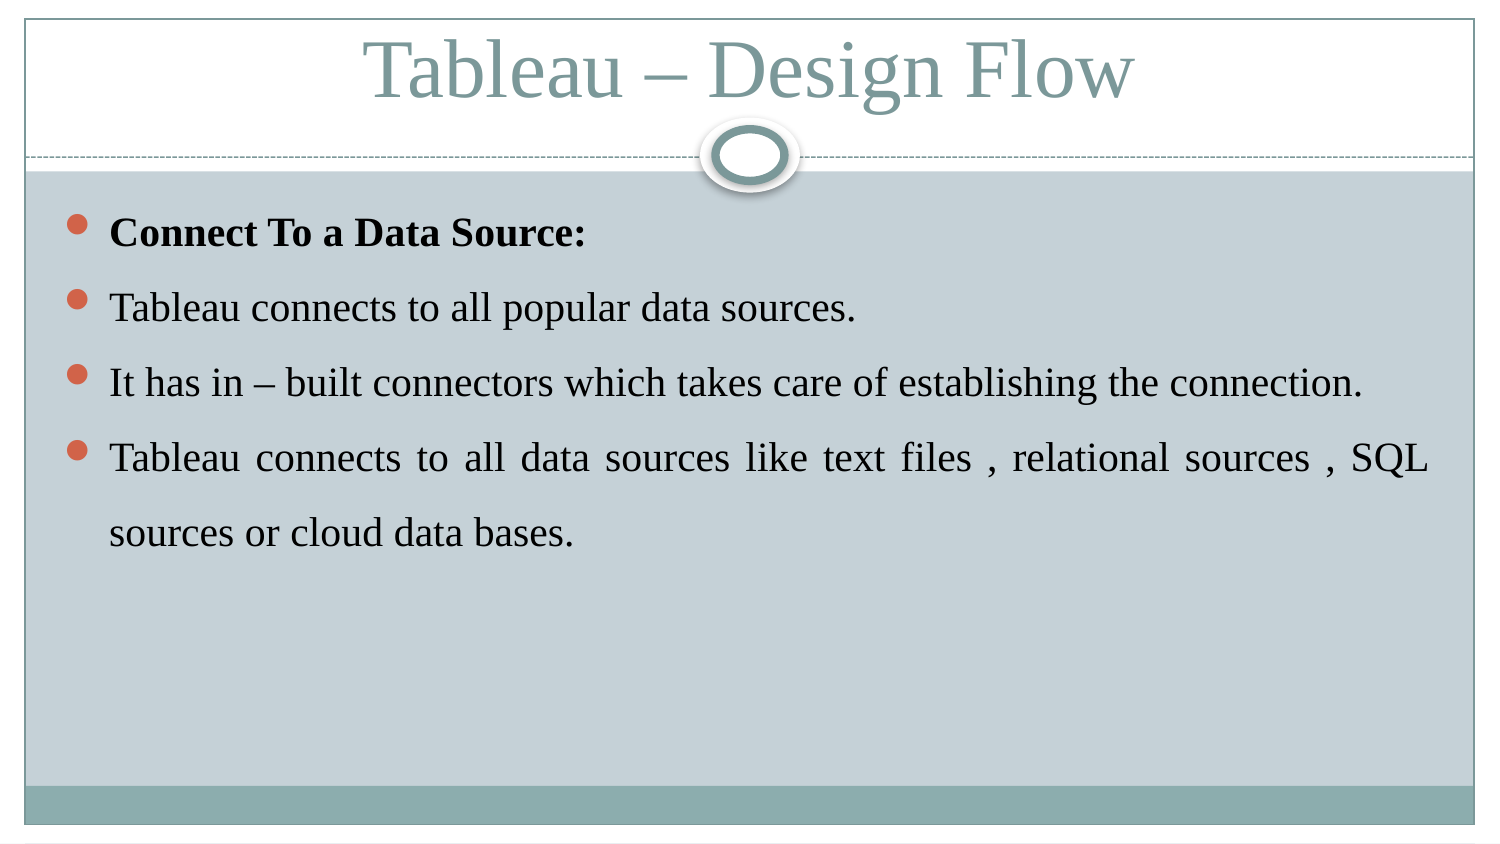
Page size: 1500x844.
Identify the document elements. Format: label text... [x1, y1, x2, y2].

list Connect To a Data Source: Tableau connects to all popular data sources. It has in – built connectors which takes care of establishing the connection. Tableau connects to all data sources like text files , relational sources , SQL sources or cloud data bases. [49, 171, 1445, 751]
title Tableau – Design Flow [49, 28, 1450, 122]
